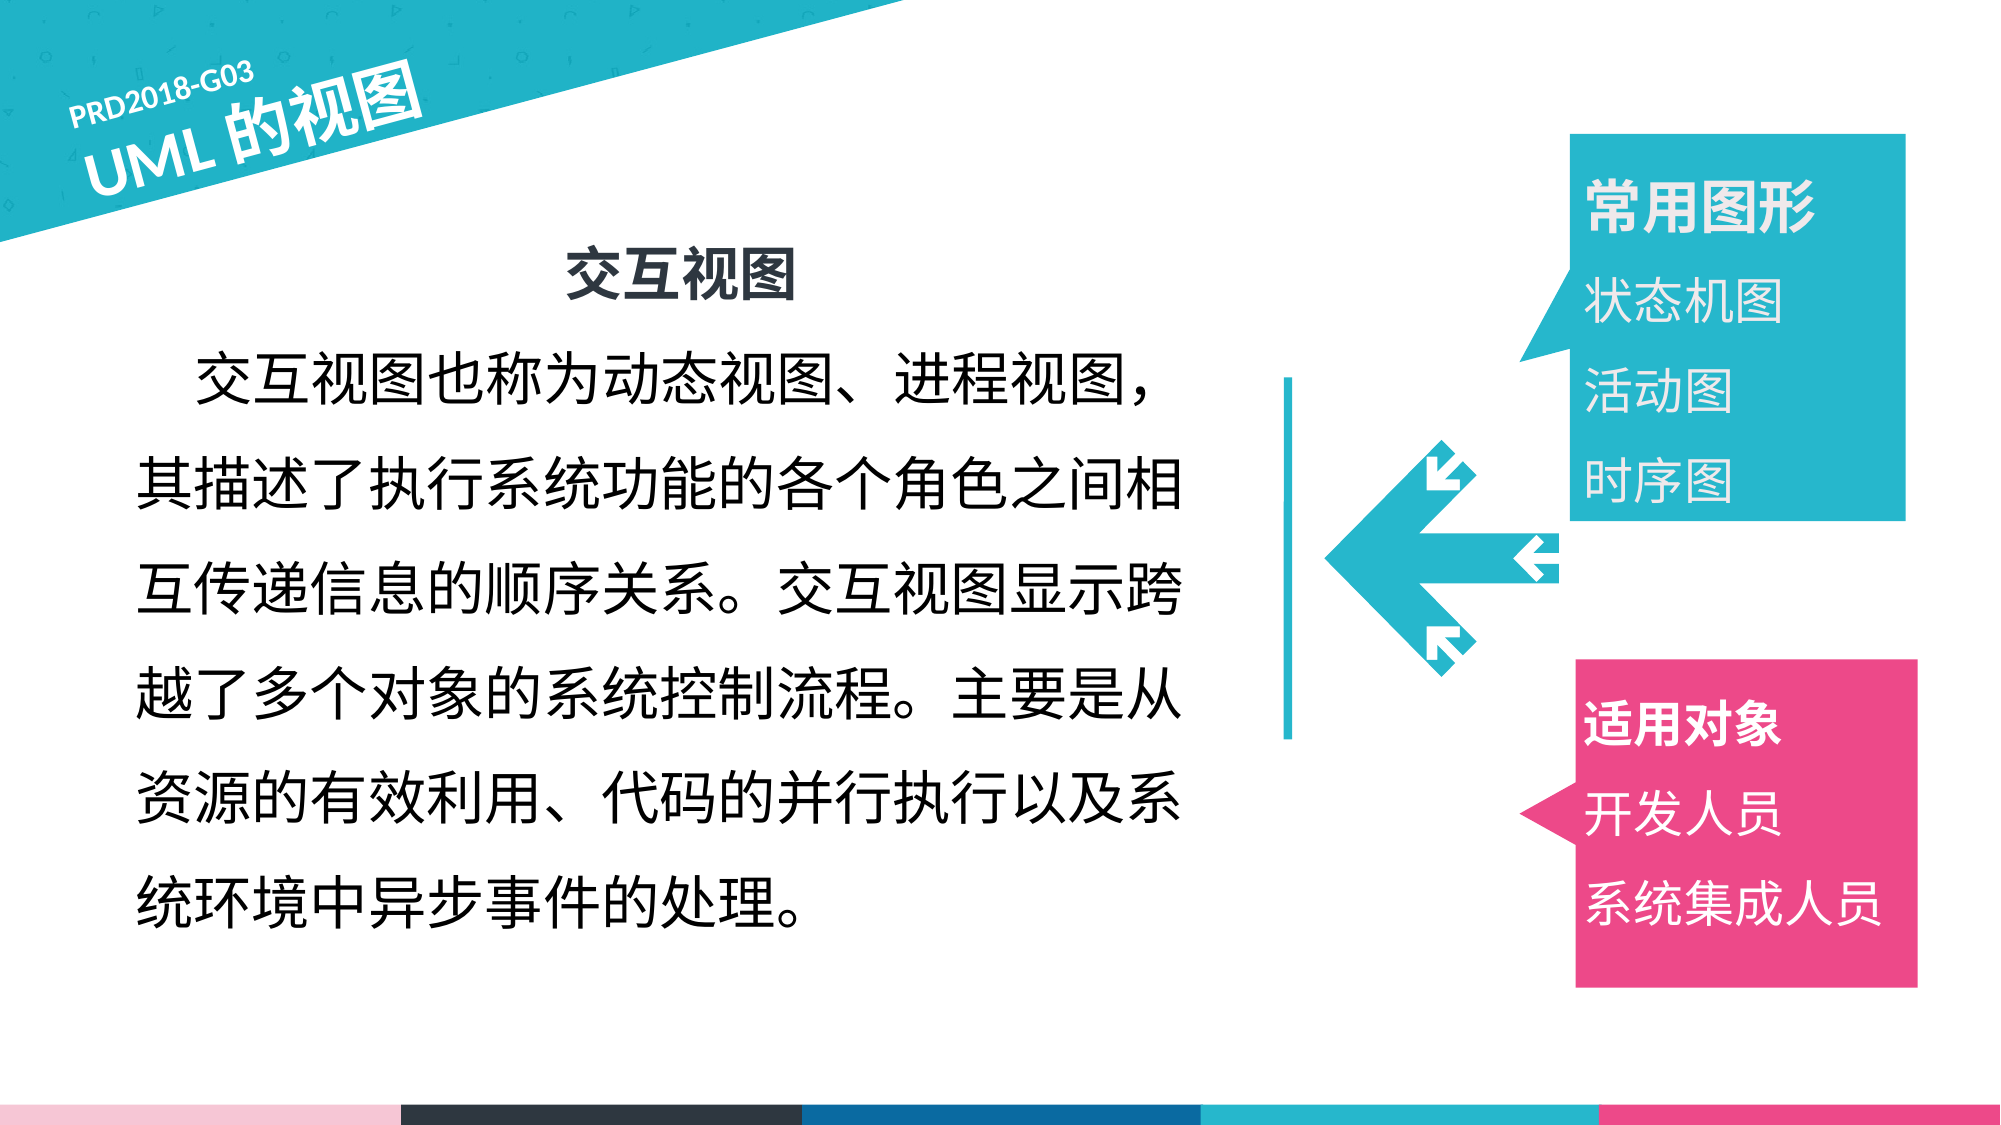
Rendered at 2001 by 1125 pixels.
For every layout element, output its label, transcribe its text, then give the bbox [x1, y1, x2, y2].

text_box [1519, 655, 1945, 988]
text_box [1519, 127, 1906, 522]
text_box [0, 1104, 2000, 1125]
text_box PRD2018-G03 UML的视图 [48, 0, 446, 225]
text_box [0, 0, 391, 243]
text_box [412, 0, 904, 123]
text_box [1324, 439, 1559, 677]
text_box 交互视图 交互视图也称为动态视图、进程视图，其描述了执行系统功能的各个角色之间相互传递信息的顺序关系。交互视图显示跨越了多个对象的系统控制流程。主要是从资源的有效利用、代码的并行执行以及系统环境中异步事件的处理。 [120, 194, 1242, 944]
